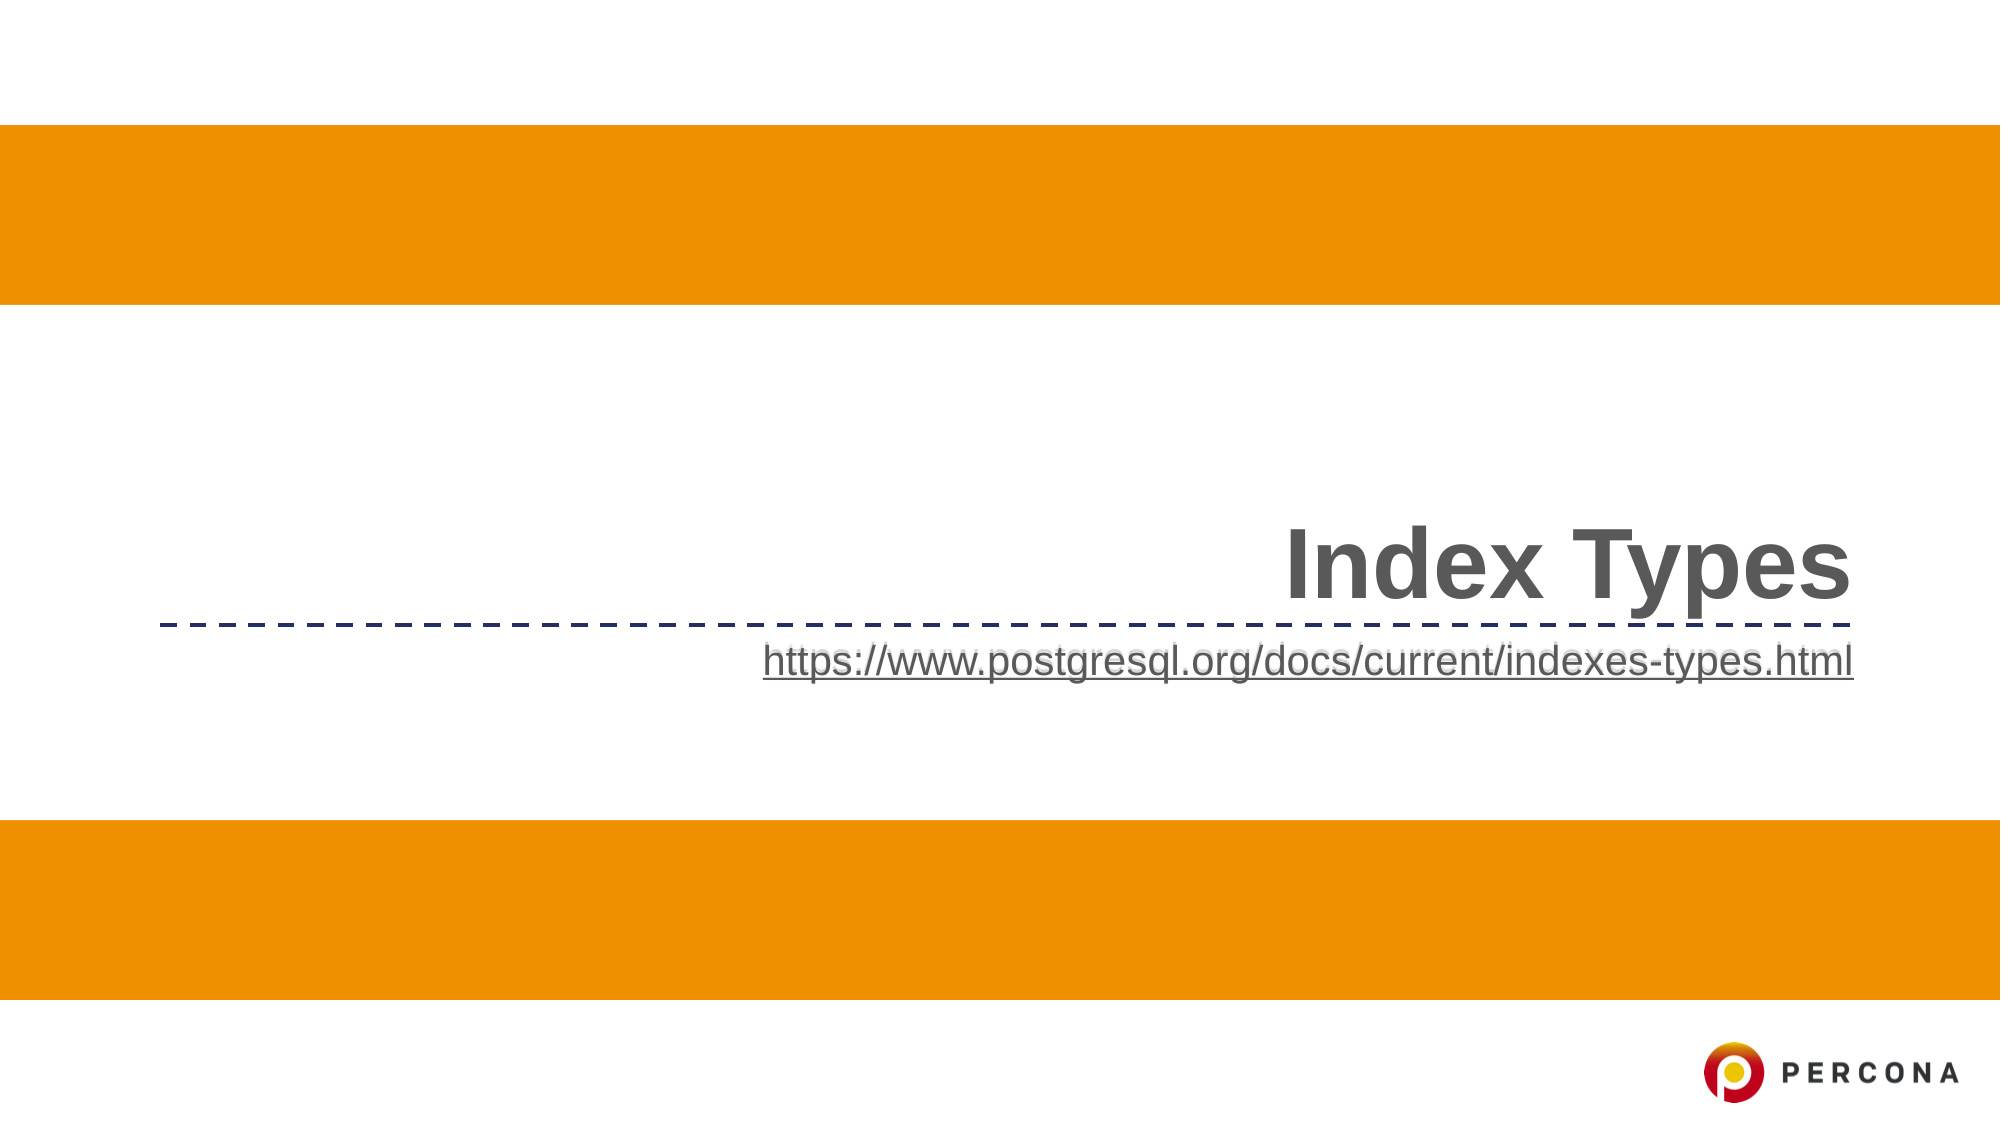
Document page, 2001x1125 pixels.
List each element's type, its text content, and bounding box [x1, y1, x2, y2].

picture [1704, 1042, 1959, 1103]
list https://www.postgresql.org/docs/current/indexes-types.html [136, 631, 1862, 878]
title Index Types [136, 159, 1862, 628]
